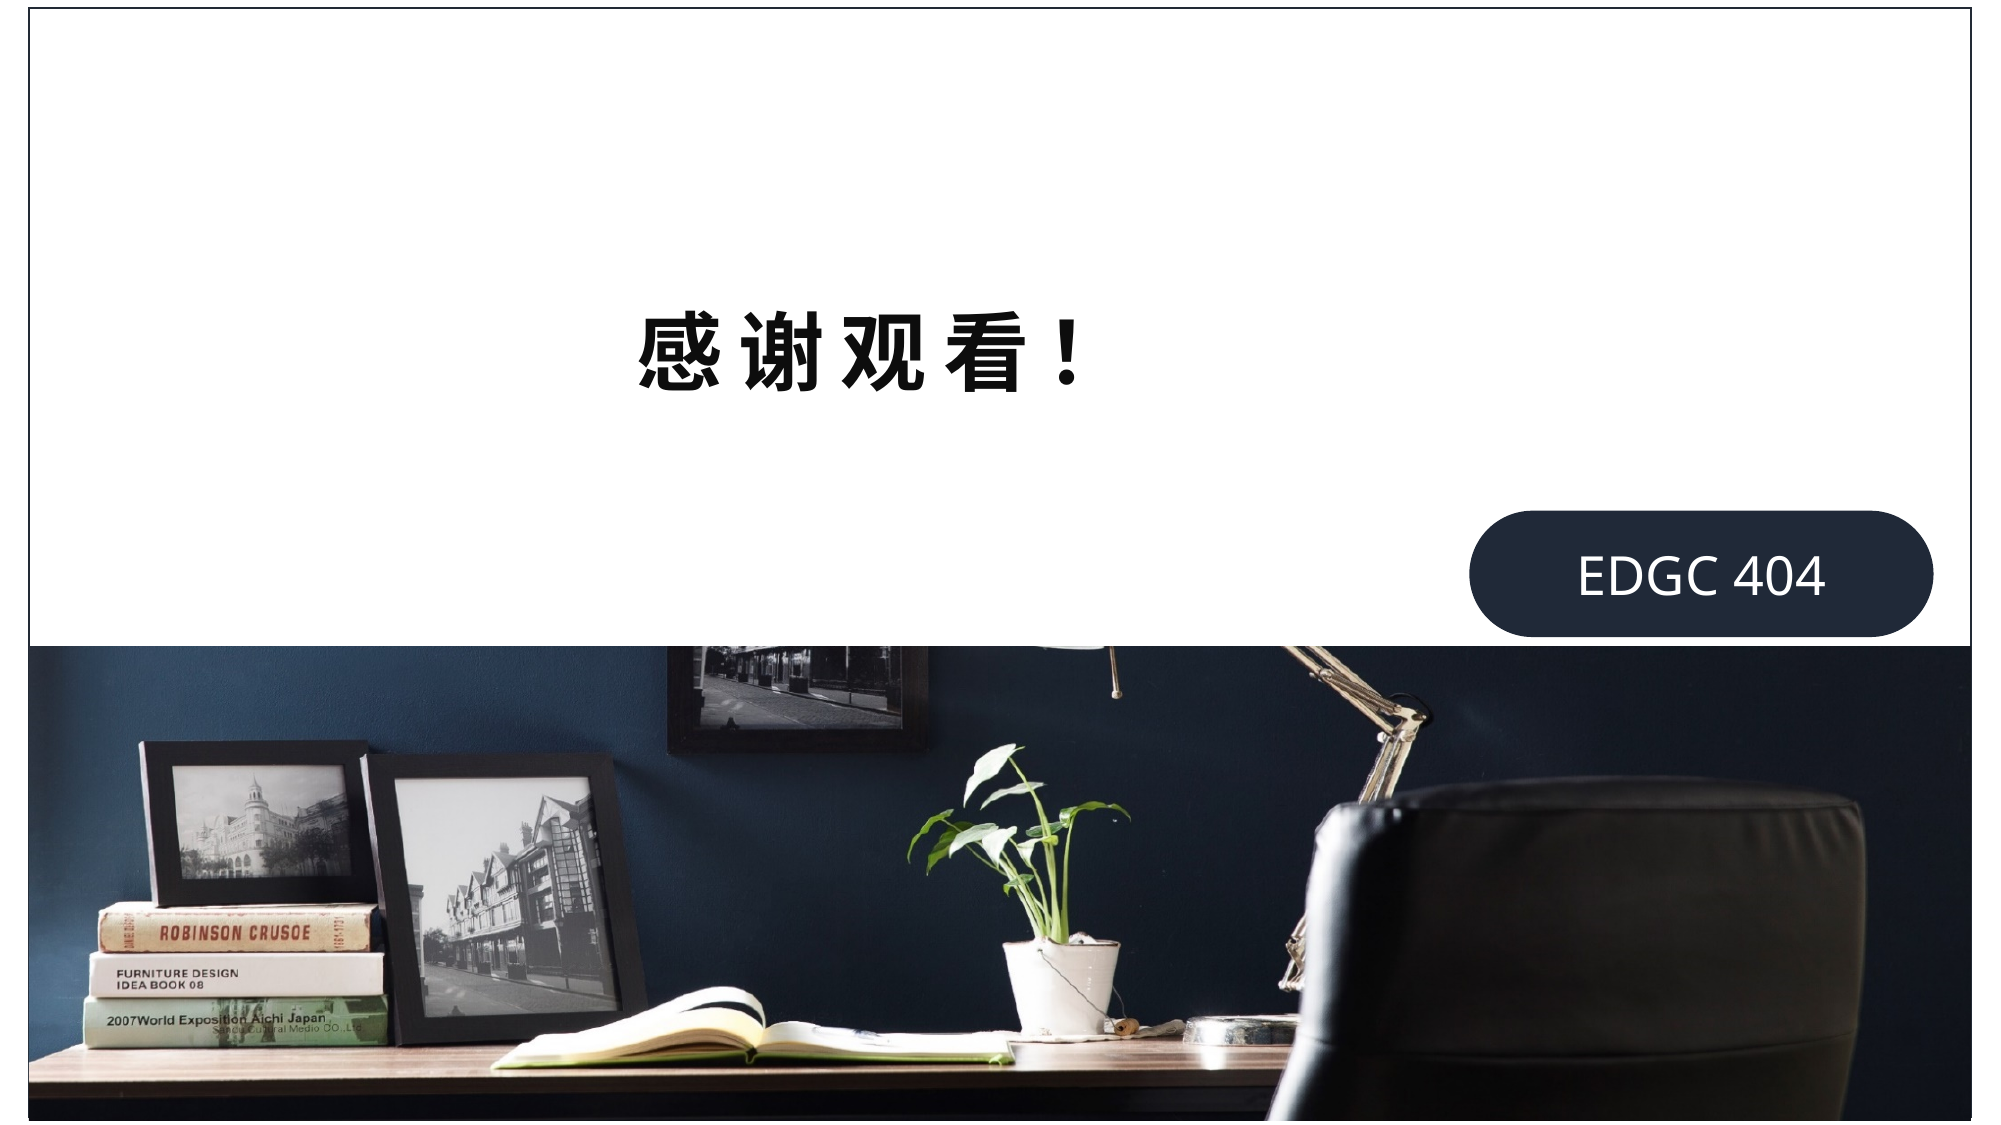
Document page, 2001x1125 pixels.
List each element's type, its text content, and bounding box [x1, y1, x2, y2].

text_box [1470, 511, 1933, 636]
picture [28, 646, 1971, 1121]
text_box [28, 7, 1972, 1118]
text_box 感谢观看！ [326, 239, 1442, 410]
